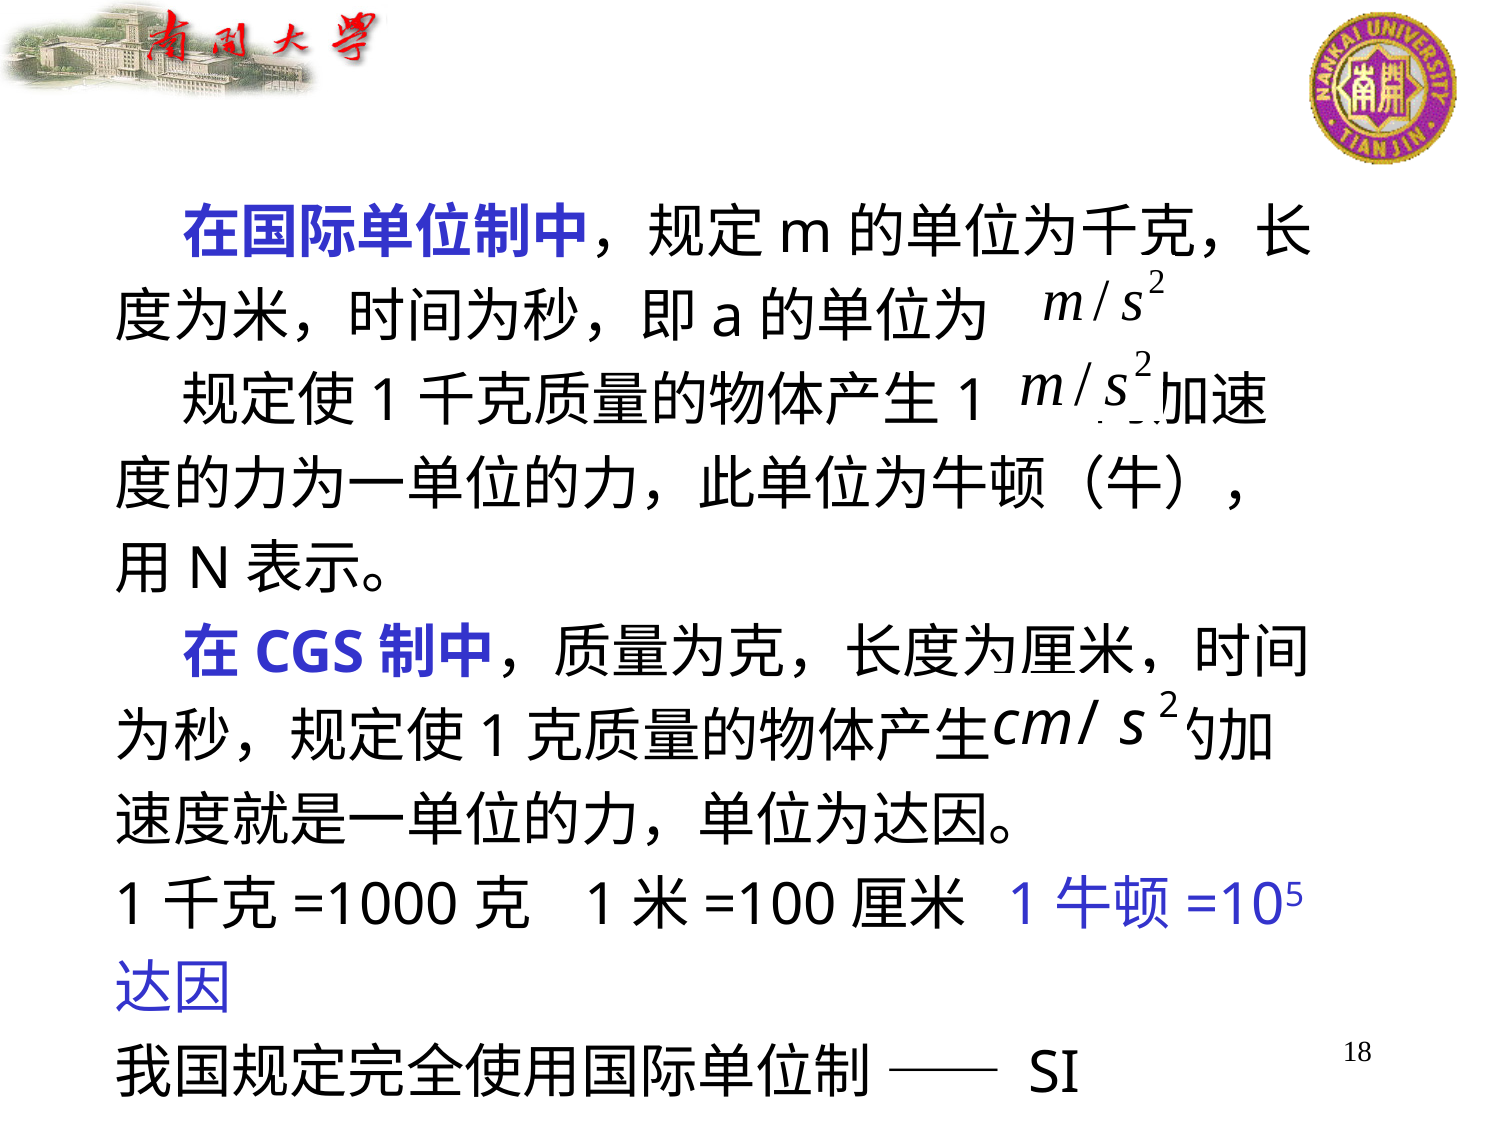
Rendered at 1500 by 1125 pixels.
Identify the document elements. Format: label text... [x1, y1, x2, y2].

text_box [1033, 255, 1176, 336]
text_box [1009, 334, 1164, 422]
picture [0, 0, 388, 100]
slide_number 18 [1329, 1024, 1388, 1101]
text_box 在国际单位制中，规定m的单位为千克，长度为米，时间为秒，即a的单位为 。 规定使1千克质量的物体产生1 的加速度的力为一单位的力，此单位为牛顿（牛），用N表示。 在CGS制中，质量为克，长度为厘米，时间为秒，规定使1克质量的物体产生1 的加速度就是一单位的力，单位为达因。 1千克=1000克 1米=100厘米 1牛顿=105达因 我国规定完全使用国际单位制 —— SI [100, 172, 1329, 1112]
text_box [988, 672, 1188, 761]
picture [1262, 0, 1500, 178]
